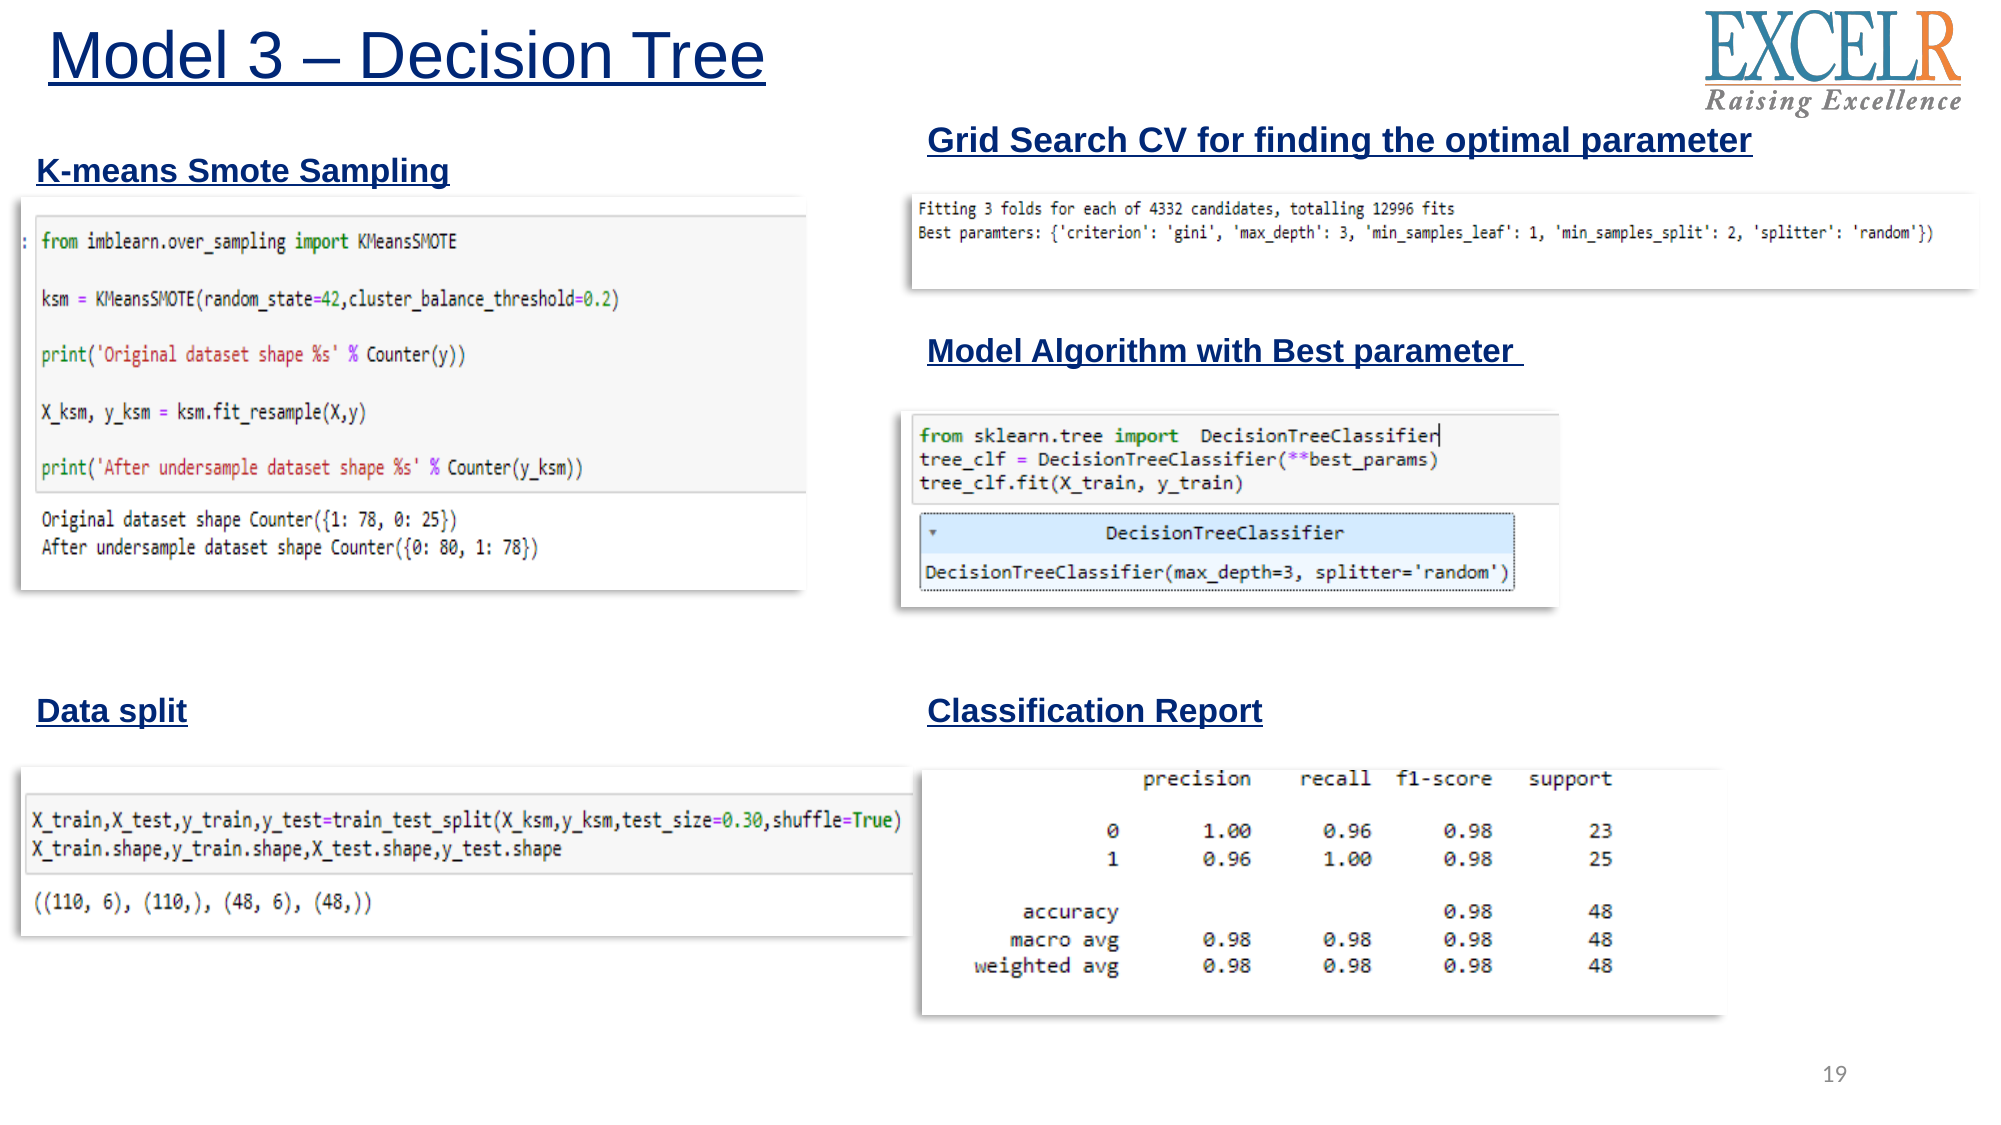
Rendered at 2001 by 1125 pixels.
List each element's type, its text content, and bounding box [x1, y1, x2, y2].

text_box Data split [21, 685, 533, 765]
picture [900, 411, 1559, 607]
picture [912, 194, 1979, 289]
text_box Grid Search CV for finding the optimal parameter [912, 110, 1870, 192]
text_box K-means Smote Sampling [21, 145, 686, 195]
title Model 3 – Decision Tree [33, 0, 1559, 126]
slide_number 19 [1412, 1042, 1863, 1103]
text_box Classification Report [912, 685, 1424, 770]
picture [21, 197, 806, 590]
picture [1705, 10, 1961, 118]
picture [21, 766, 913, 936]
text_box Model Algorithm with Best parameter [912, 325, 1614, 463]
picture [922, 770, 1727, 1015]
